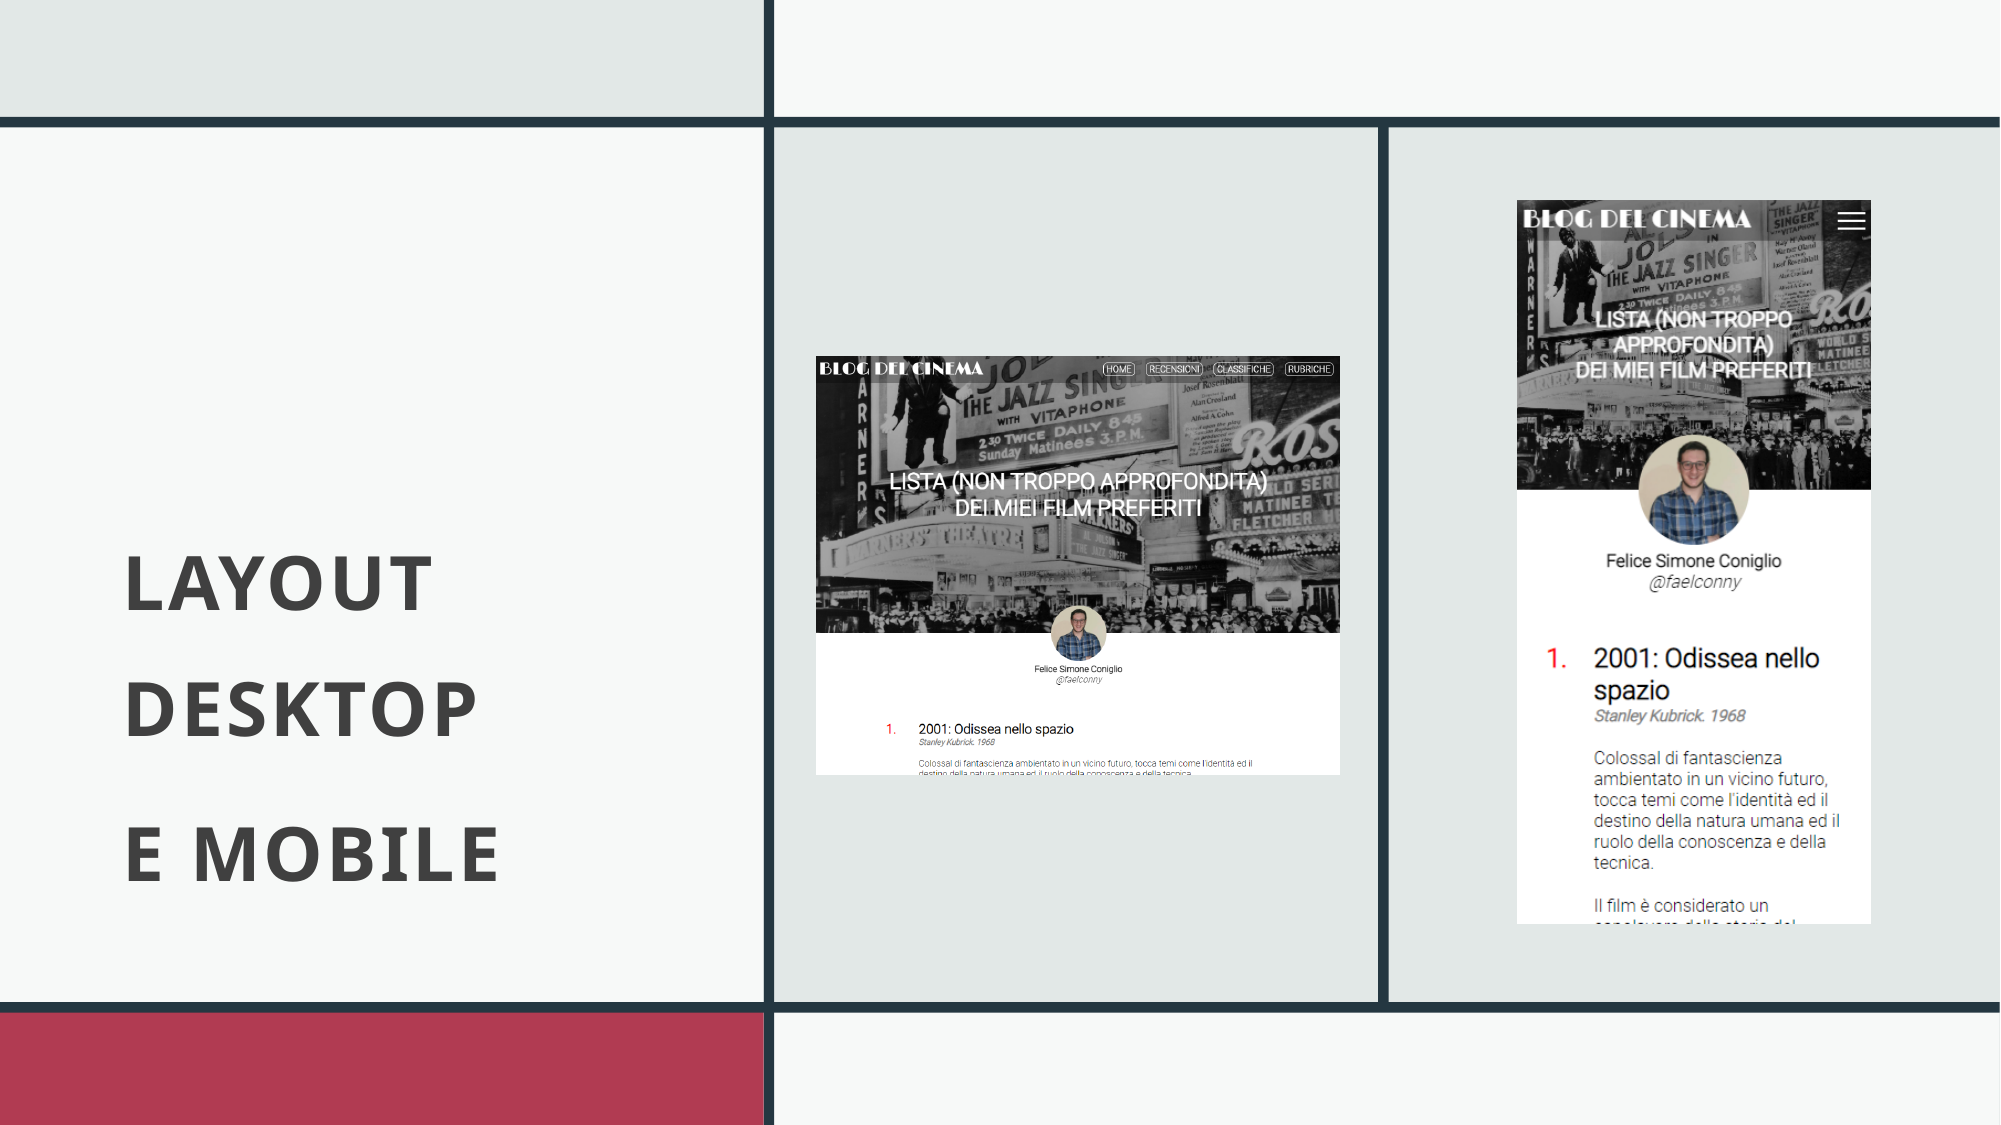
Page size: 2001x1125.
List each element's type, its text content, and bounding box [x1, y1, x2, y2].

text_box LAYOUT DESKTOP E MOBILE [104, 481, 698, 948]
text_box [763, 128, 775, 1125]
text_box [0, 1001, 763, 1014]
picture [816, 355, 1340, 775]
text_box [775, 1001, 2000, 1014]
text_box [1377, 126, 1390, 1011]
text_box [775, 0, 2000, 116]
text_box [0, 0, 763, 116]
text_box [0, 116, 2000, 128]
text_box [763, 0, 775, 116]
text_box [0, 1014, 763, 1125]
text_box [0, 128, 763, 1001]
text_box [775, 1014, 2000, 1125]
text_box [1390, 128, 2000, 1001]
text_box [775, 128, 1377, 1001]
picture [1517, 200, 1871, 925]
